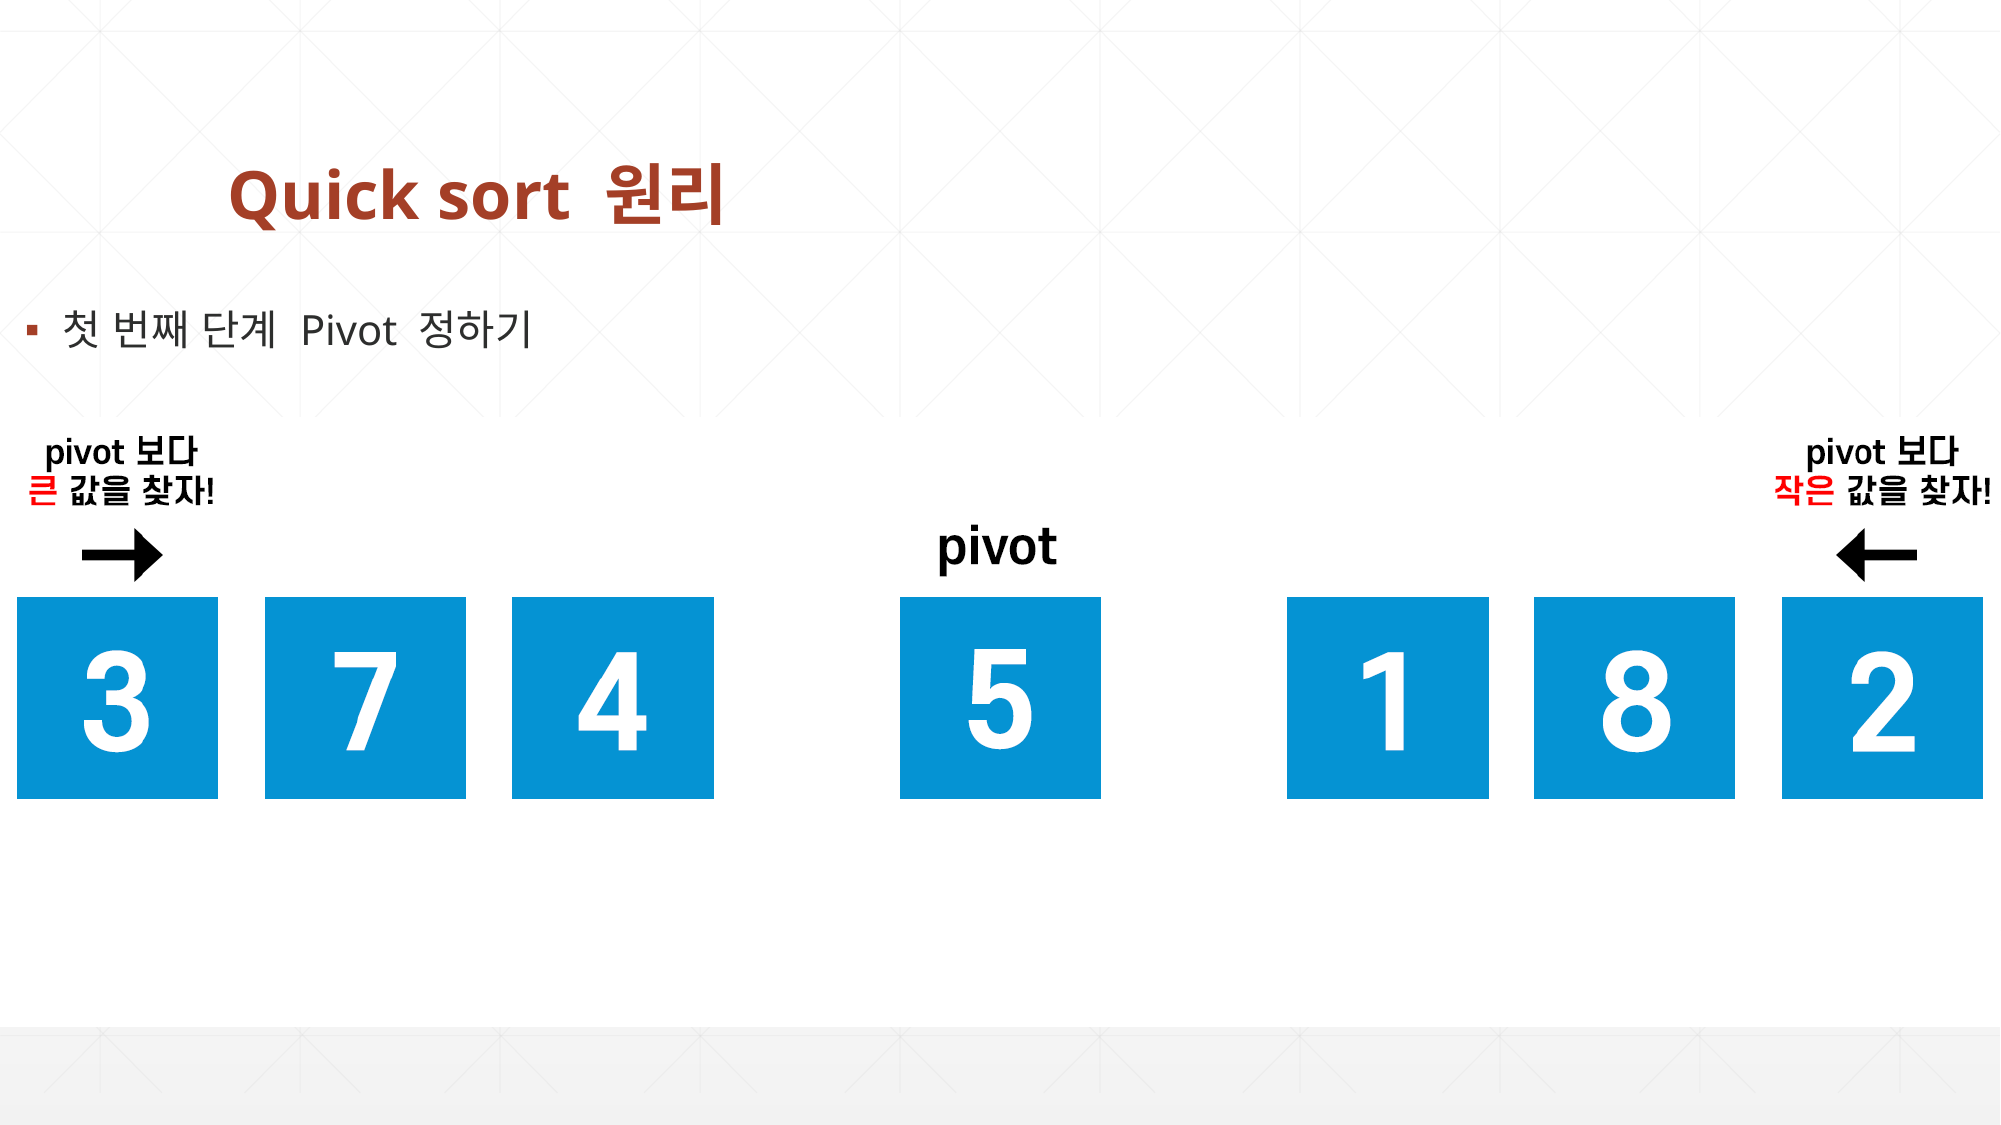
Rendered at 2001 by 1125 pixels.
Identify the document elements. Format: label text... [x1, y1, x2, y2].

title Quick sort 원리 [212, 54, 1788, 242]
picture [0, 417, 2000, 1027]
list 첫 번째 단계 Pivot 정하기 [9, 302, 1585, 395]
